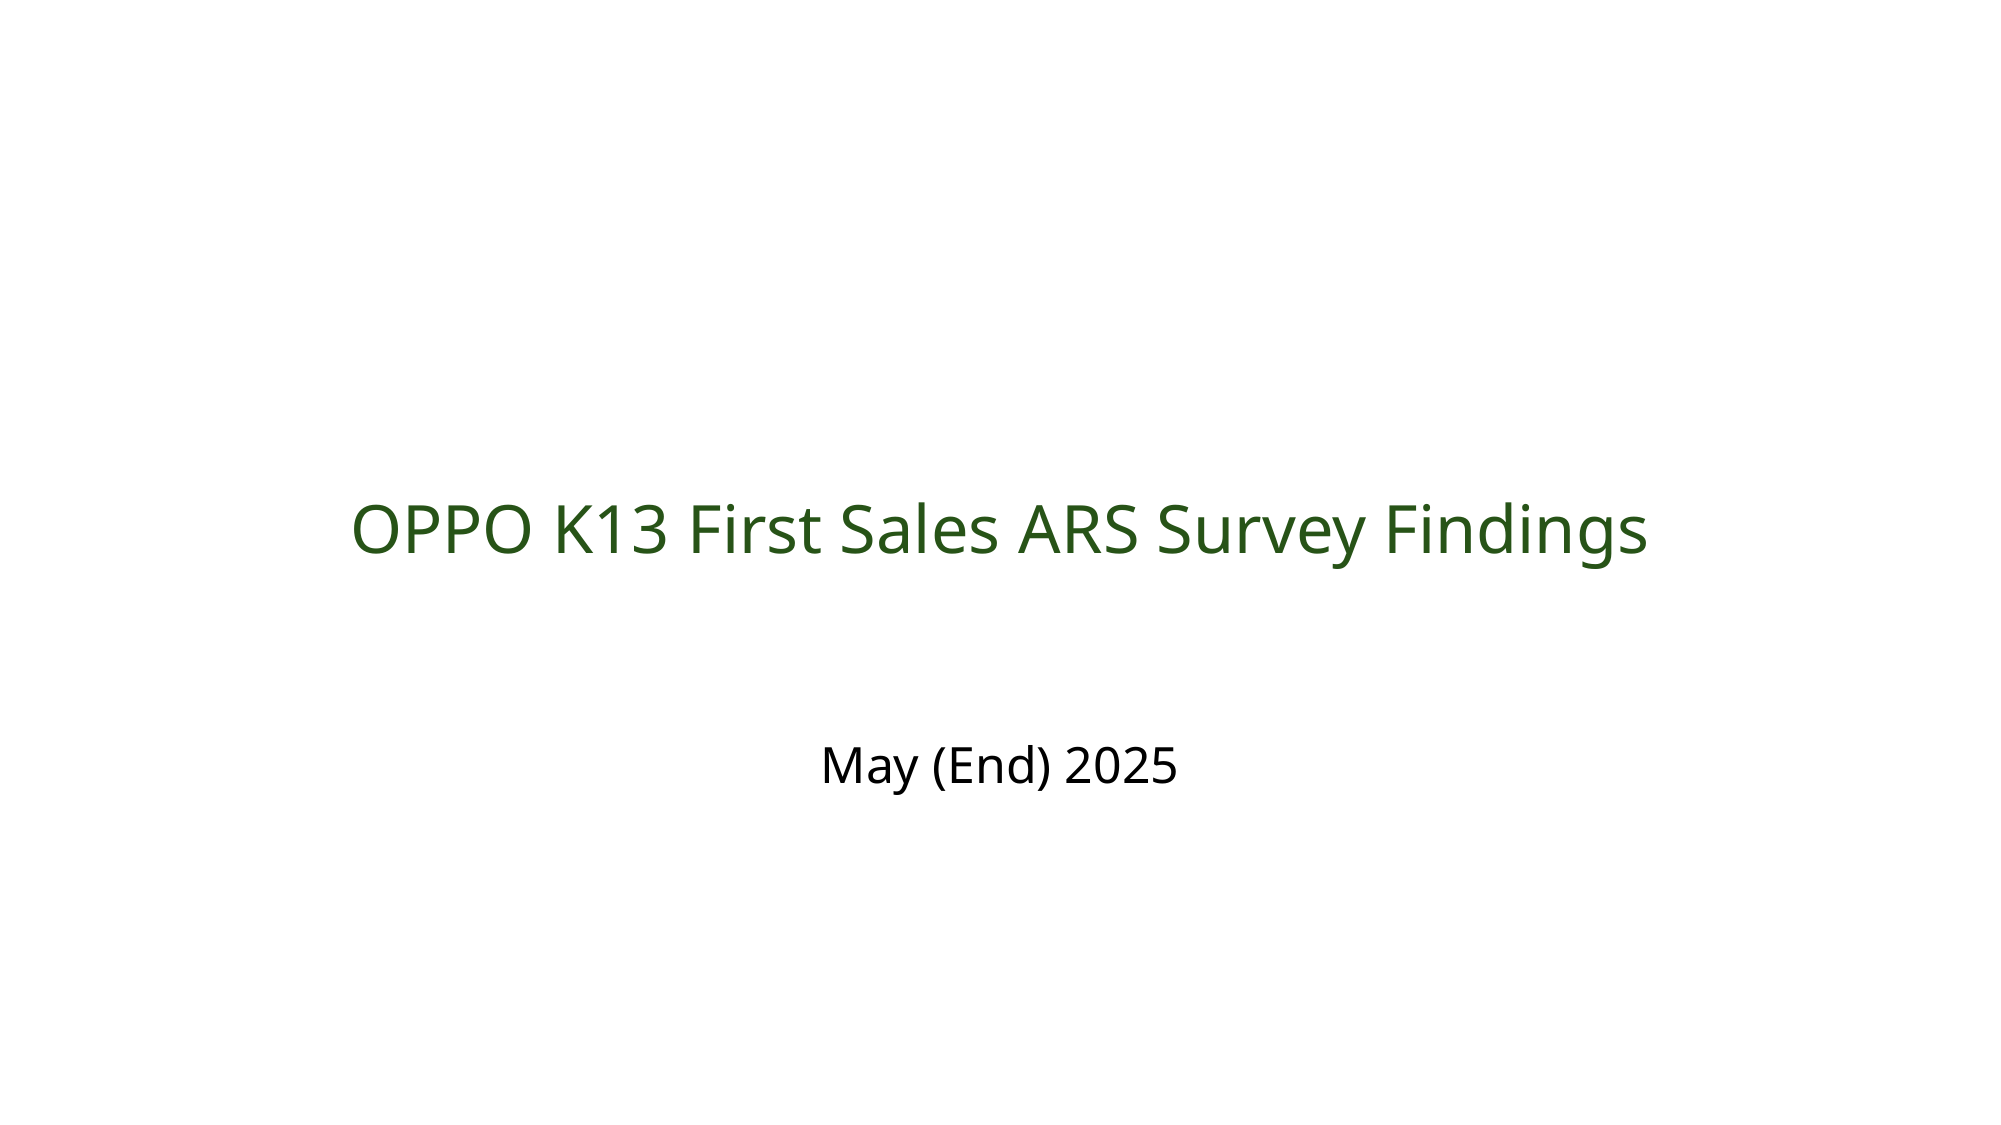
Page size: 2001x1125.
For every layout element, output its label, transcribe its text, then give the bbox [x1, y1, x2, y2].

title OPPO K13 First Sales ARS Survey Findings [249, 184, 1750, 576]
subtitle May (End) 2025 [249, 732, 1750, 863]
